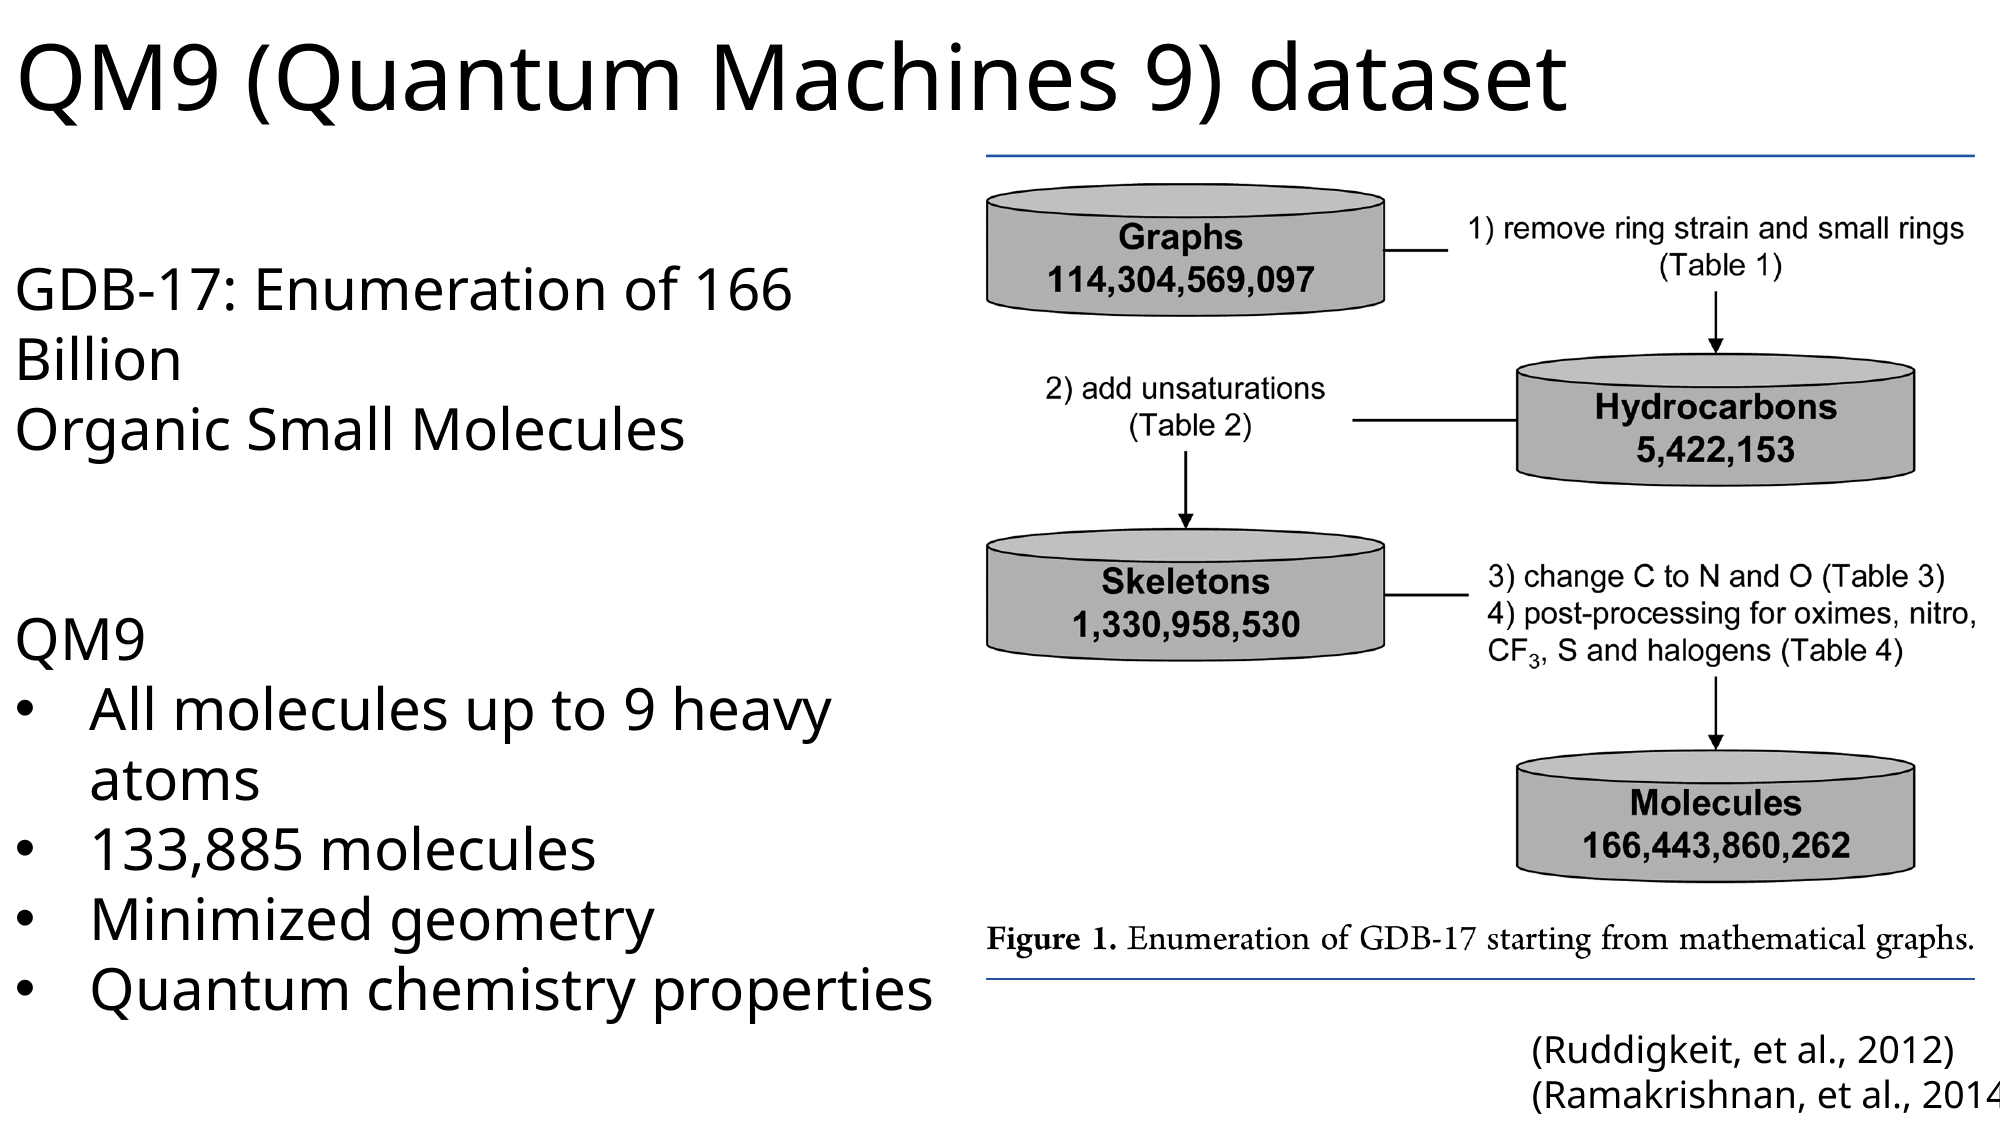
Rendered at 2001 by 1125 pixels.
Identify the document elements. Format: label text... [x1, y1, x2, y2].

picture [956, 133, 2000, 995]
text_box GDB-17: Enumeration of 166 Billion Organic Small Molecules QM9 All molecules up to 9 heavy atoms 133,885 molecules Minimized geometry Quantum chemistry properties [0, 244, 958, 1100]
title QM9 (Quantum Machines 9) dataset [0, 0, 1725, 190]
text_box (Ruddigkeit, et al., 2012) (Ramakrishnan, et al., 2014) [1517, 1018, 2000, 1124]
